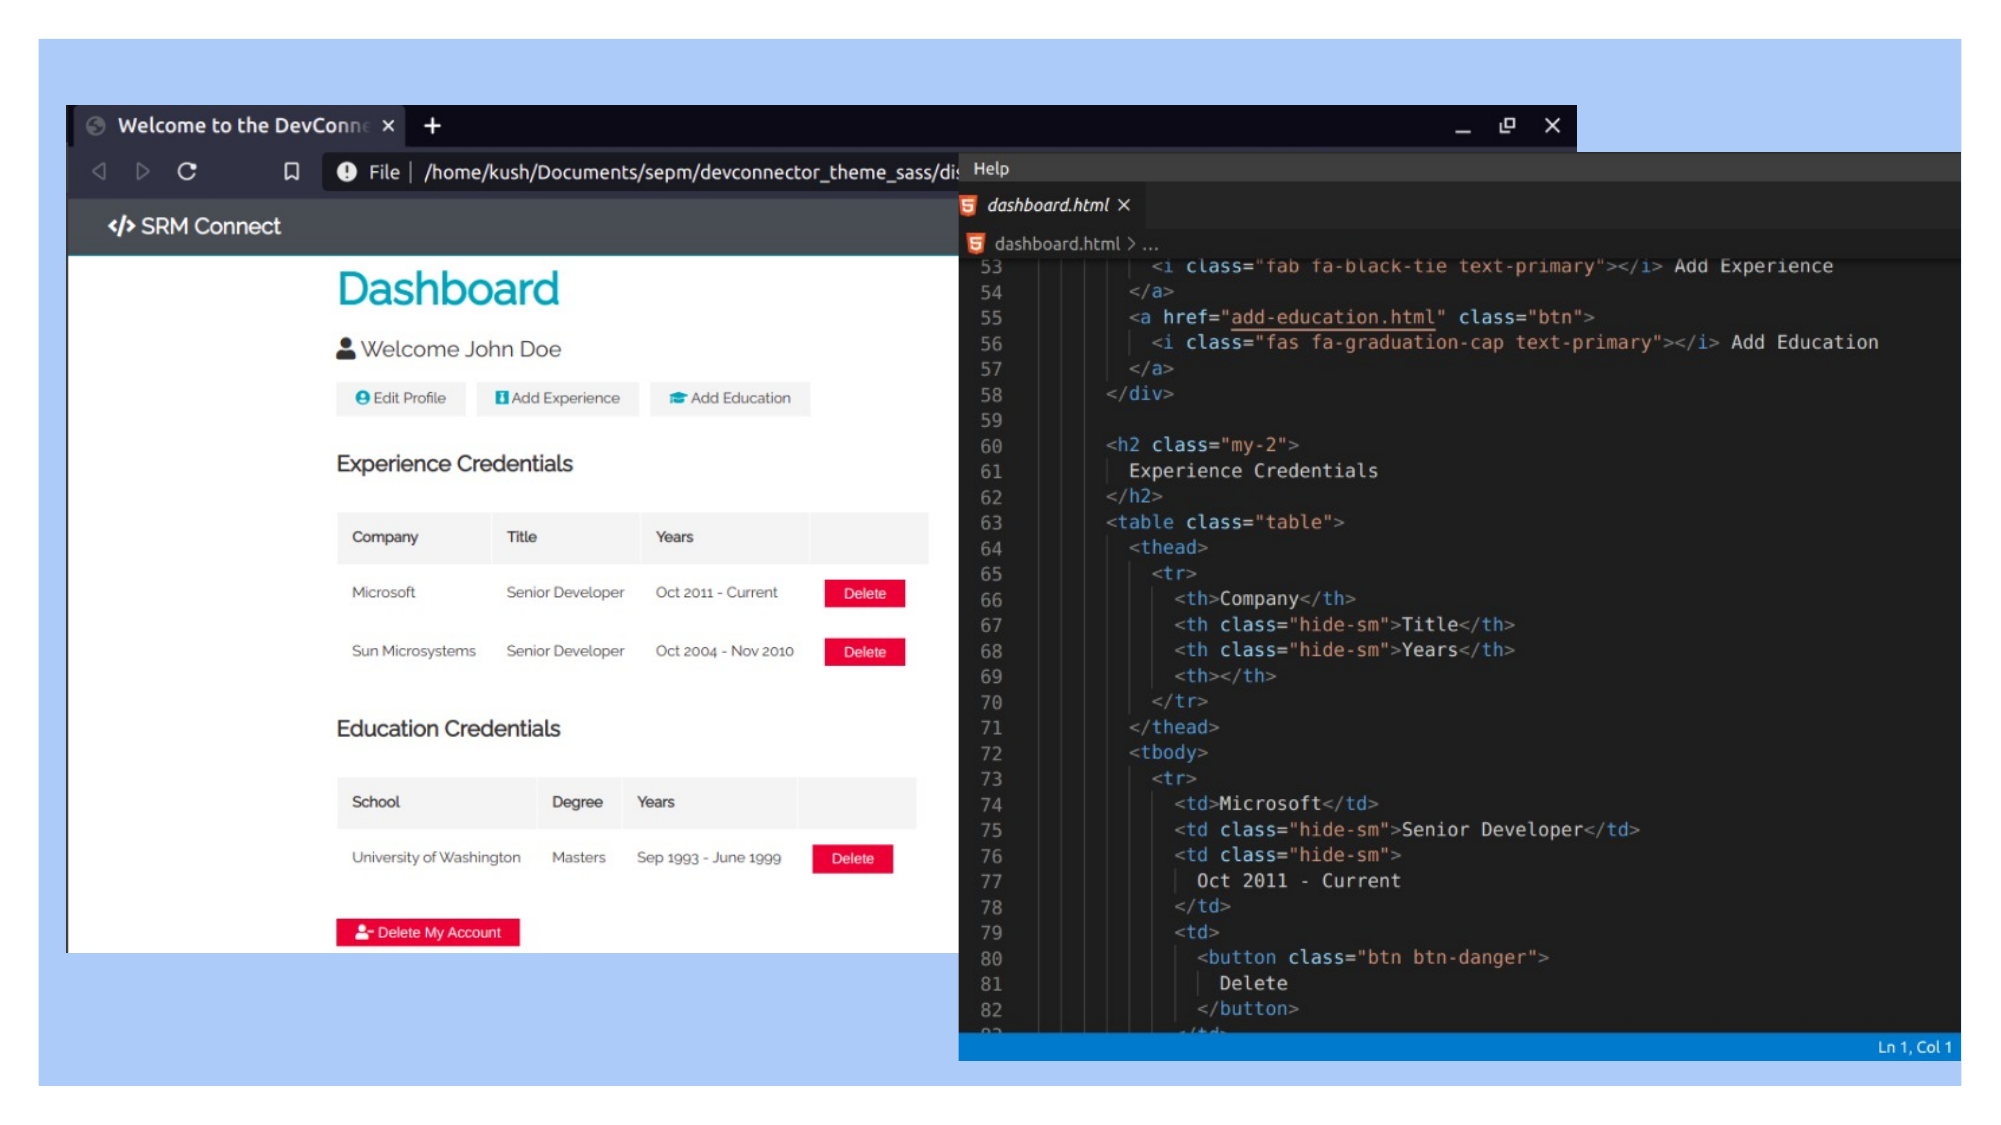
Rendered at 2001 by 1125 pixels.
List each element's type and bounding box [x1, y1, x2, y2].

picture [958, 152, 1961, 1061]
list [66, 105, 1577, 953]
